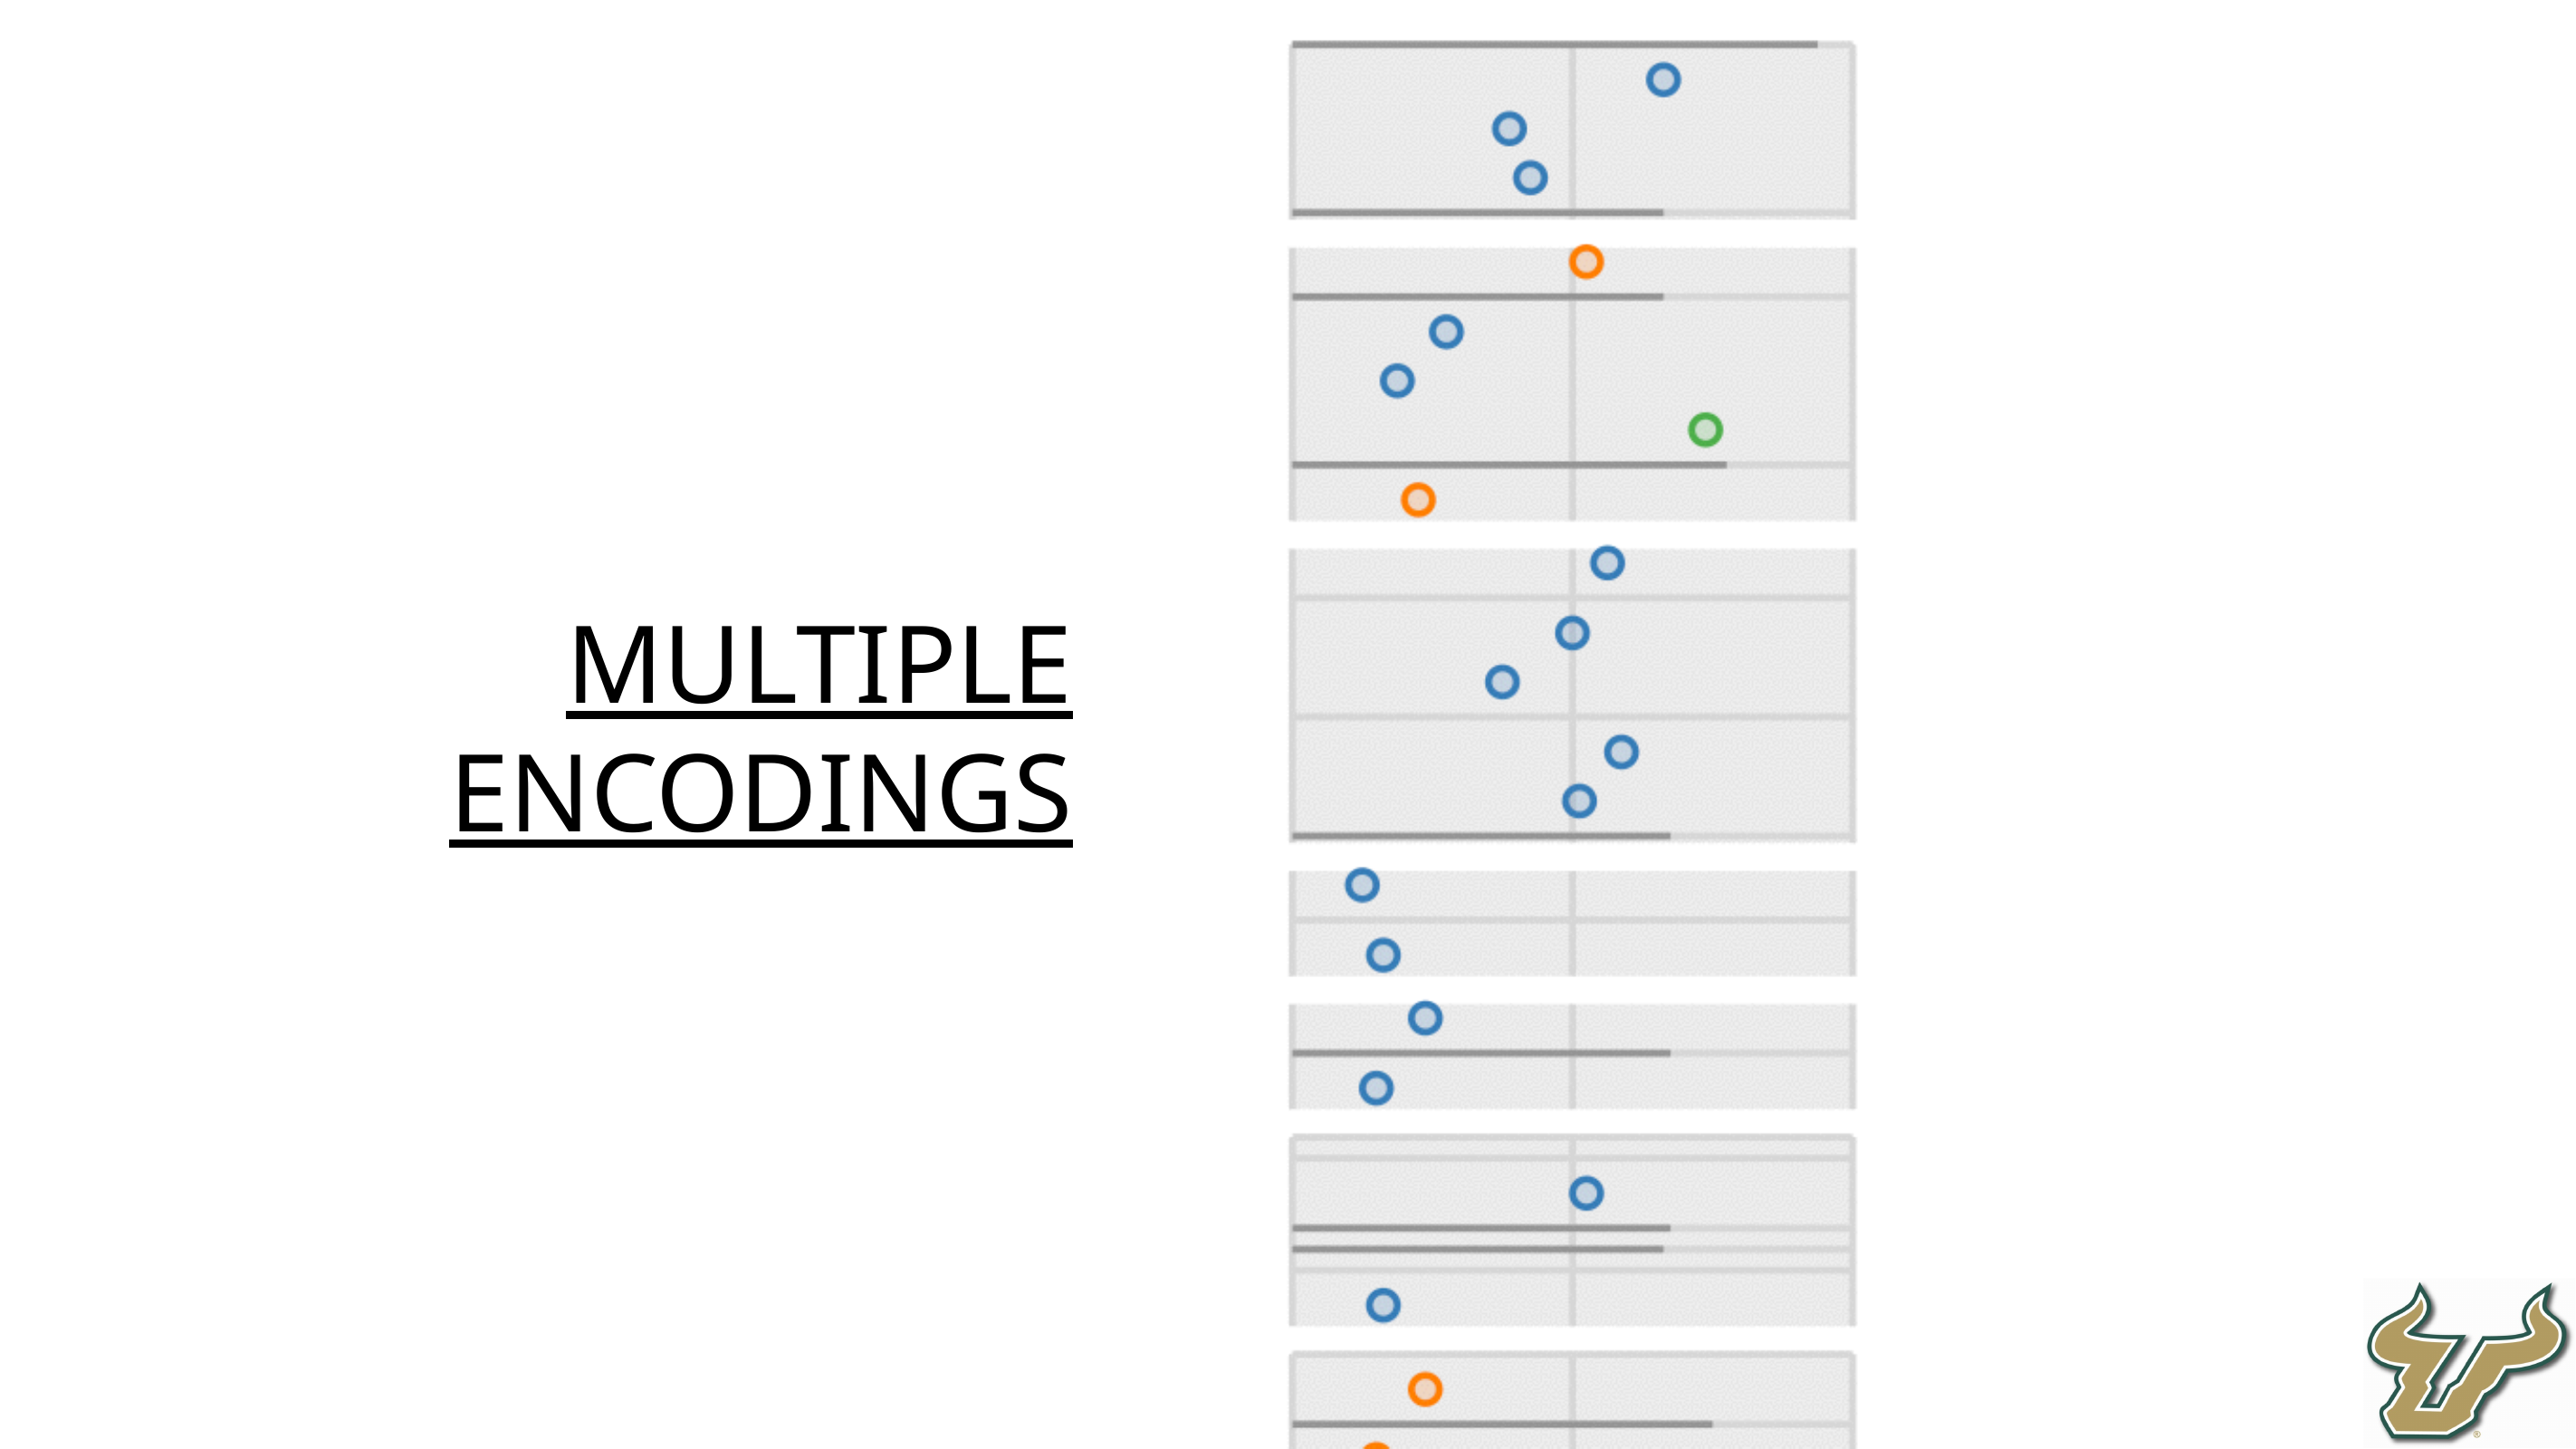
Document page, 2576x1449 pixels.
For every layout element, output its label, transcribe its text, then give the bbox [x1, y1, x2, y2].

picture [2363, 1278, 2576, 1448]
text_box [1284, 35, 1862, 1449]
list multiple encodings [0, 175, 1087, 1274]
